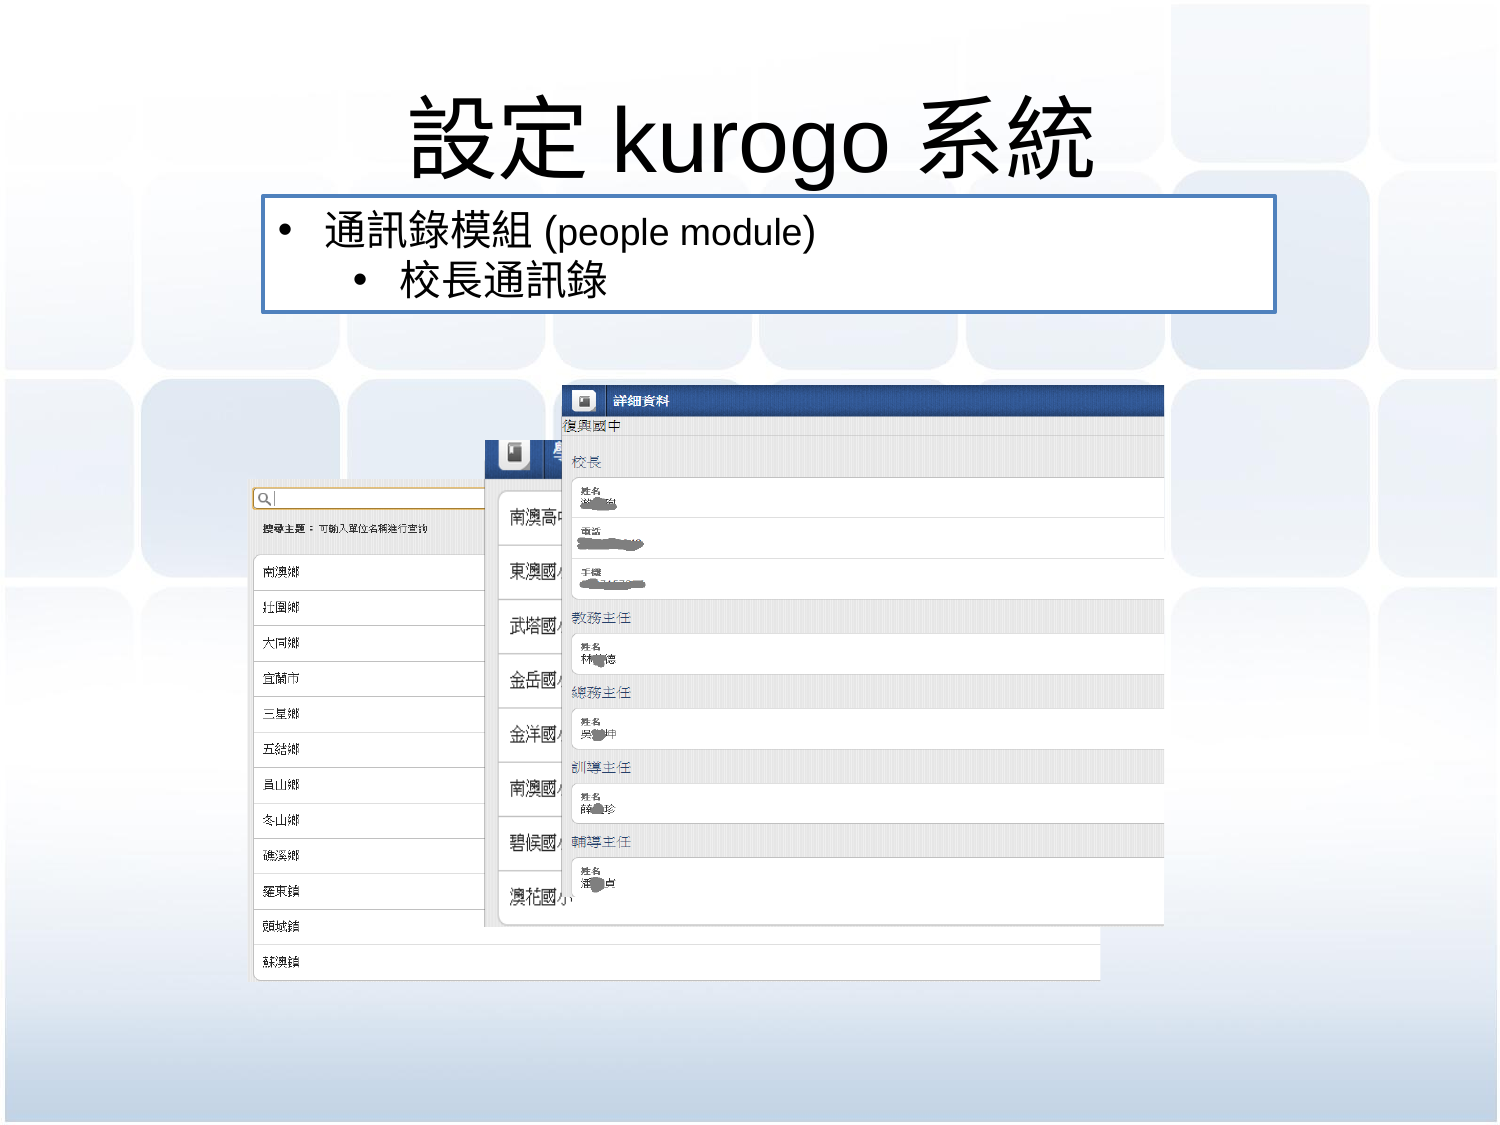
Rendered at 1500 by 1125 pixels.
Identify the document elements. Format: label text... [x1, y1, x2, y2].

picture [0, 0, 1500, 1125]
text_box [484, 440, 1164, 927]
text_box [561, 385, 1165, 897]
title 設定kurogo系統 [76, 41, 1427, 230]
text_box 通訊錄模組(people module) 校長通訊錄 [262, 196, 1275, 313]
text_box [247, 479, 1101, 982]
